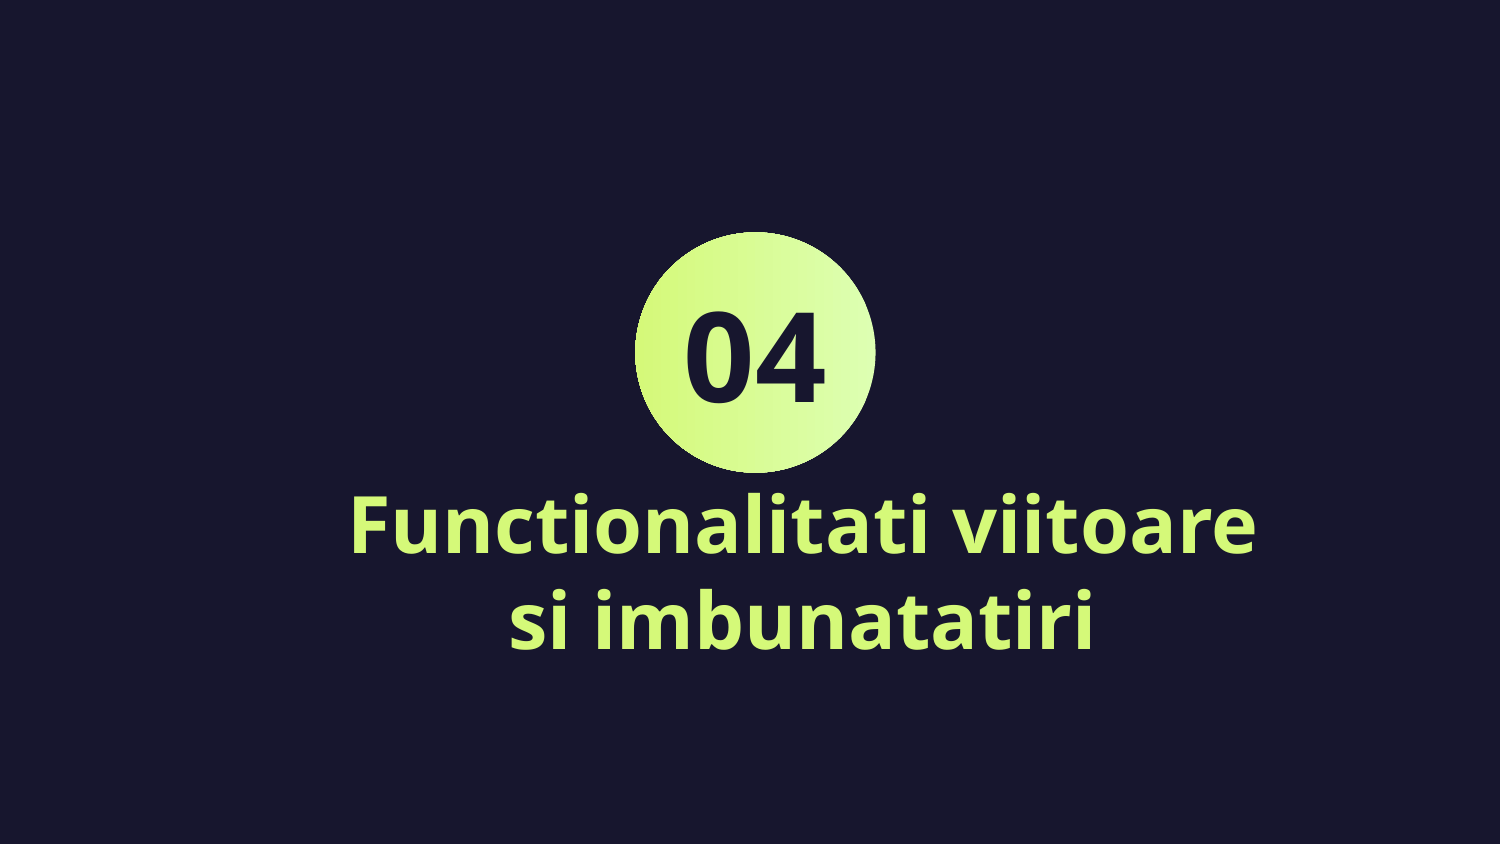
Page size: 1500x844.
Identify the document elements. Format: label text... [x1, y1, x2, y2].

text_box [657, 422, 854, 473]
text_box [657, 232, 854, 283]
title Functionalitati viitoare si imbunatatiri [308, 500, 1297, 639]
title 04 [635, 283, 876, 422]
